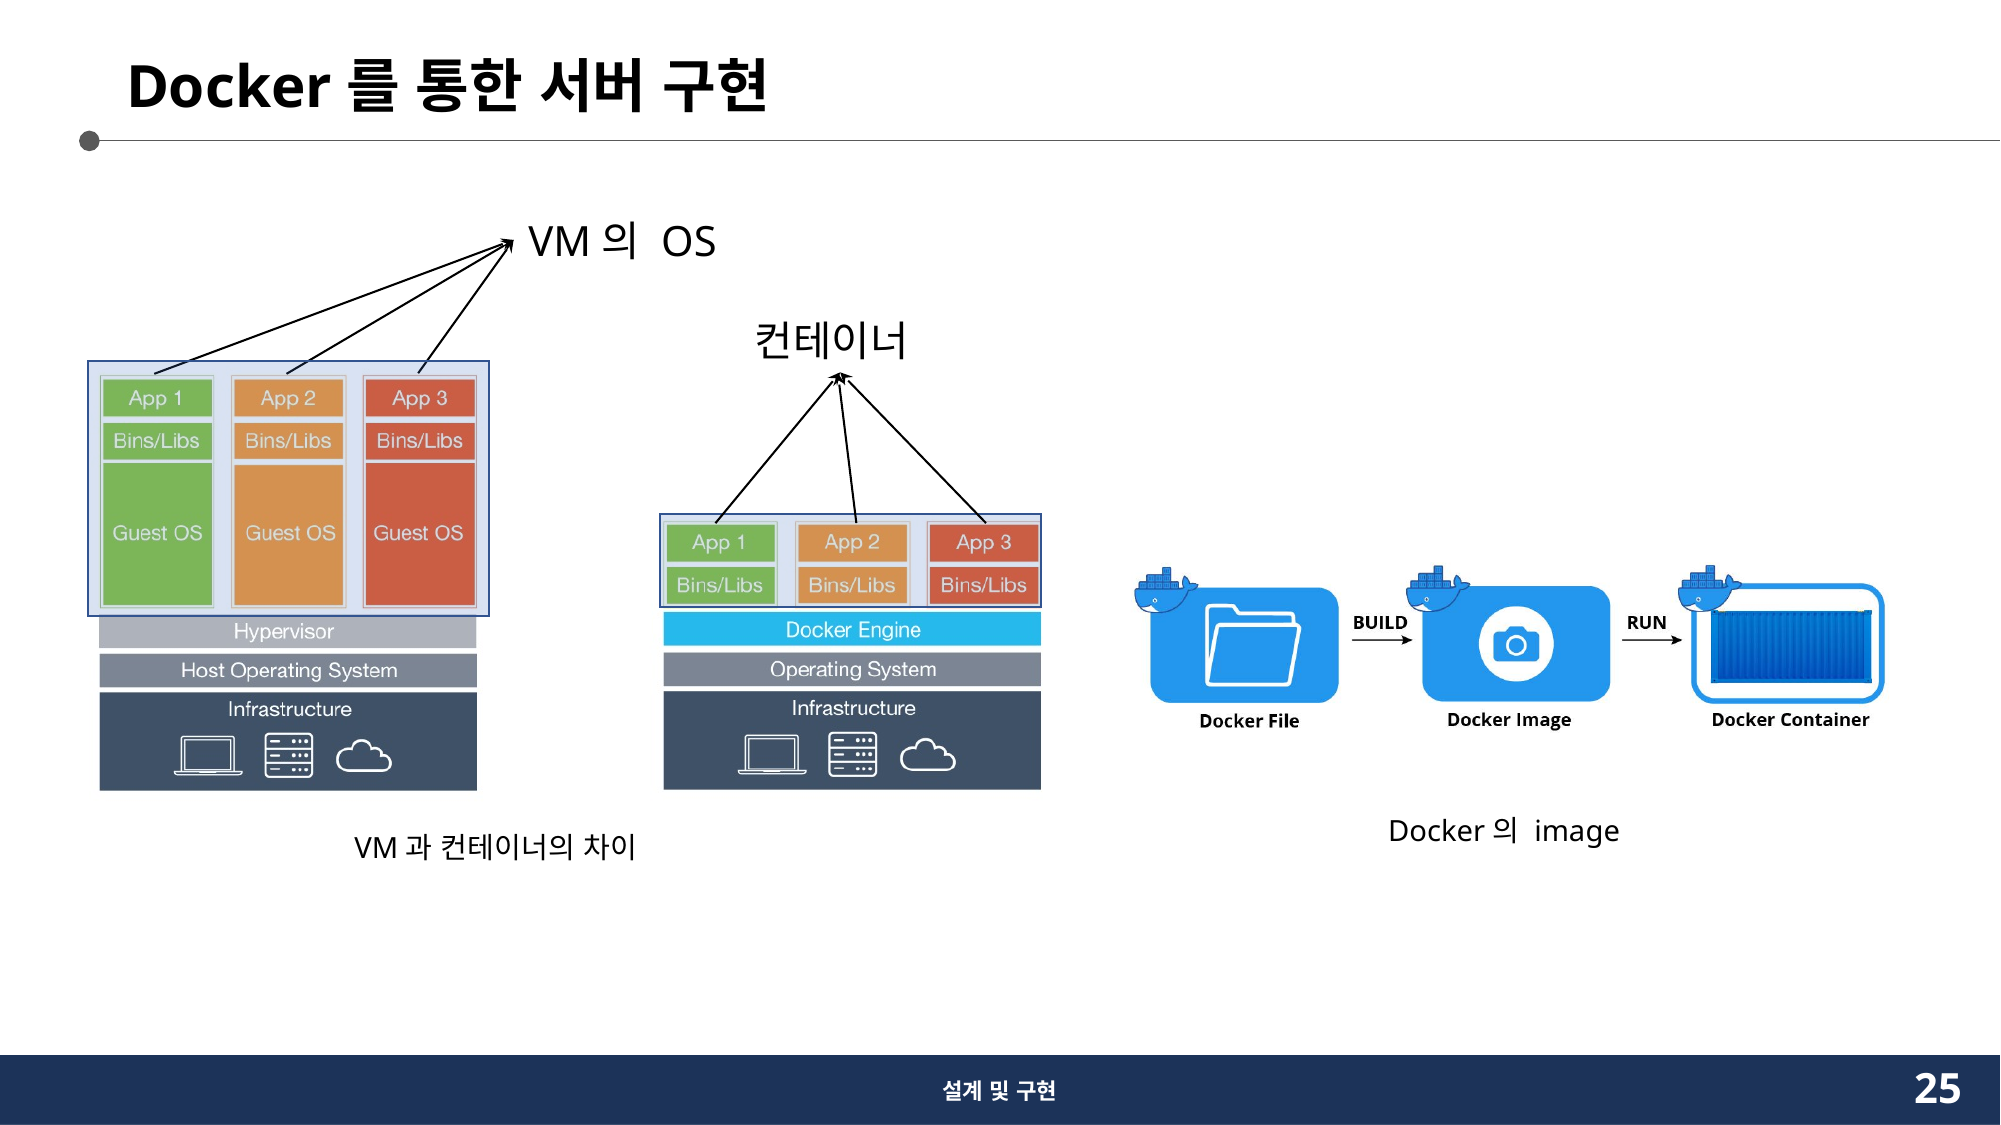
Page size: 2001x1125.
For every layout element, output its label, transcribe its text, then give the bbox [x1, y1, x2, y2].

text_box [0, 1055, 2000, 1125]
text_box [840, 373, 986, 524]
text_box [837, 372, 857, 523]
text_box Docker의 image [1373, 805, 1640, 855]
text_box 컨테이너 [739, 307, 941, 360]
text_box Docker를 통한 서버 구현 [111, 22, 1753, 128]
text_box VM과 컨테이너의 차이 [339, 822, 688, 872]
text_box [418, 240, 514, 374]
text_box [154, 240, 286, 374]
picture [89, 360, 1056, 806]
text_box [286, 240, 418, 374]
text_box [715, 373, 840, 524]
text_box VM의 OS [513, 207, 750, 273]
picture [1111, 522, 1902, 771]
